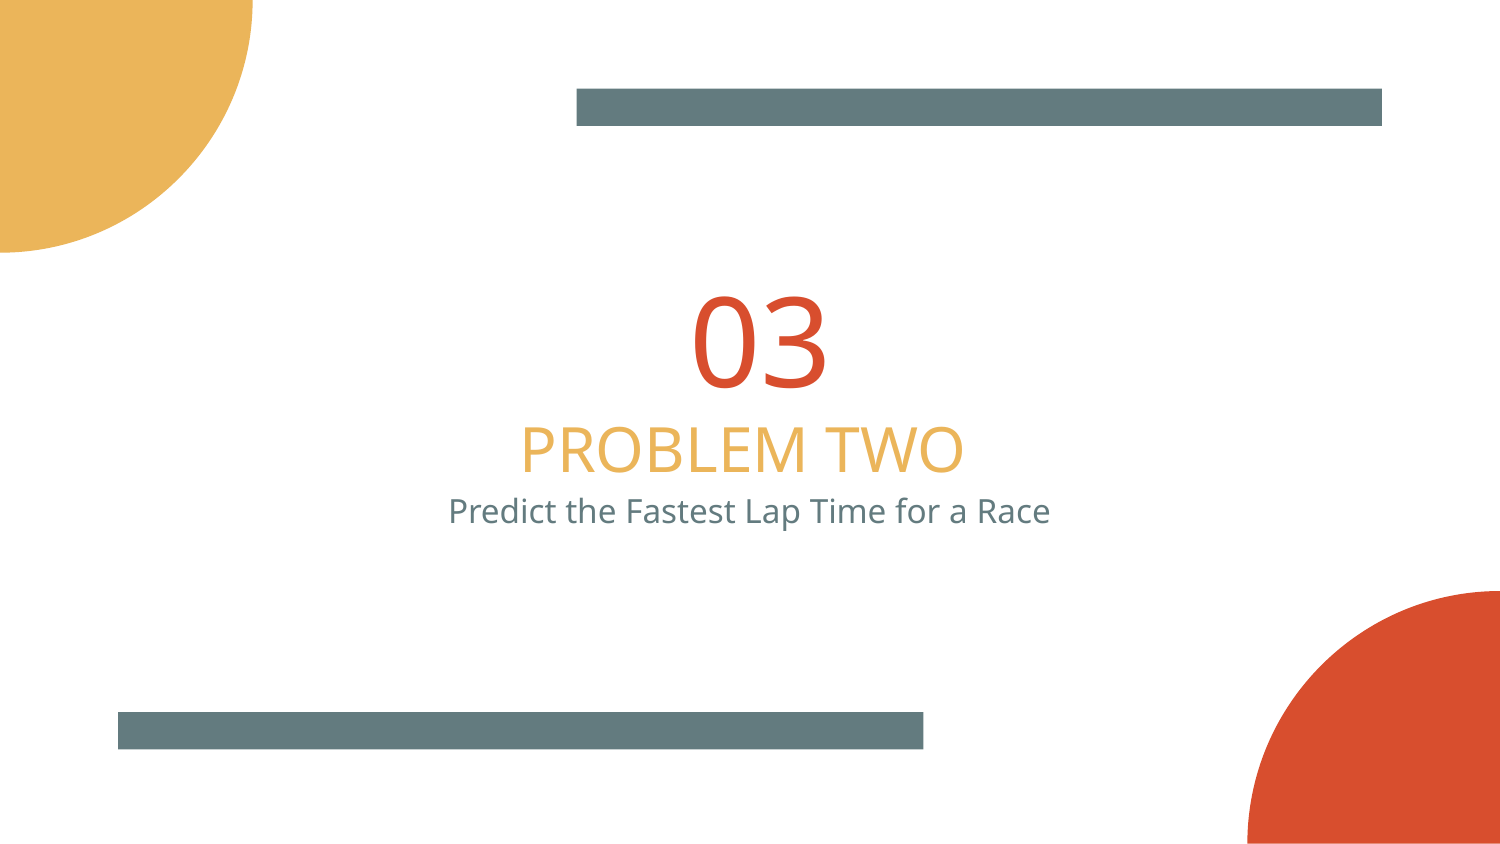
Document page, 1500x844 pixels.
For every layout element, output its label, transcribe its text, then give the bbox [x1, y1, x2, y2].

subtitle Predict the Fastest Lap Time for a Race [384, 475, 1116, 550]
title PROBLEM TWO [305, 394, 1180, 495]
title 03 [620, 268, 902, 394]
